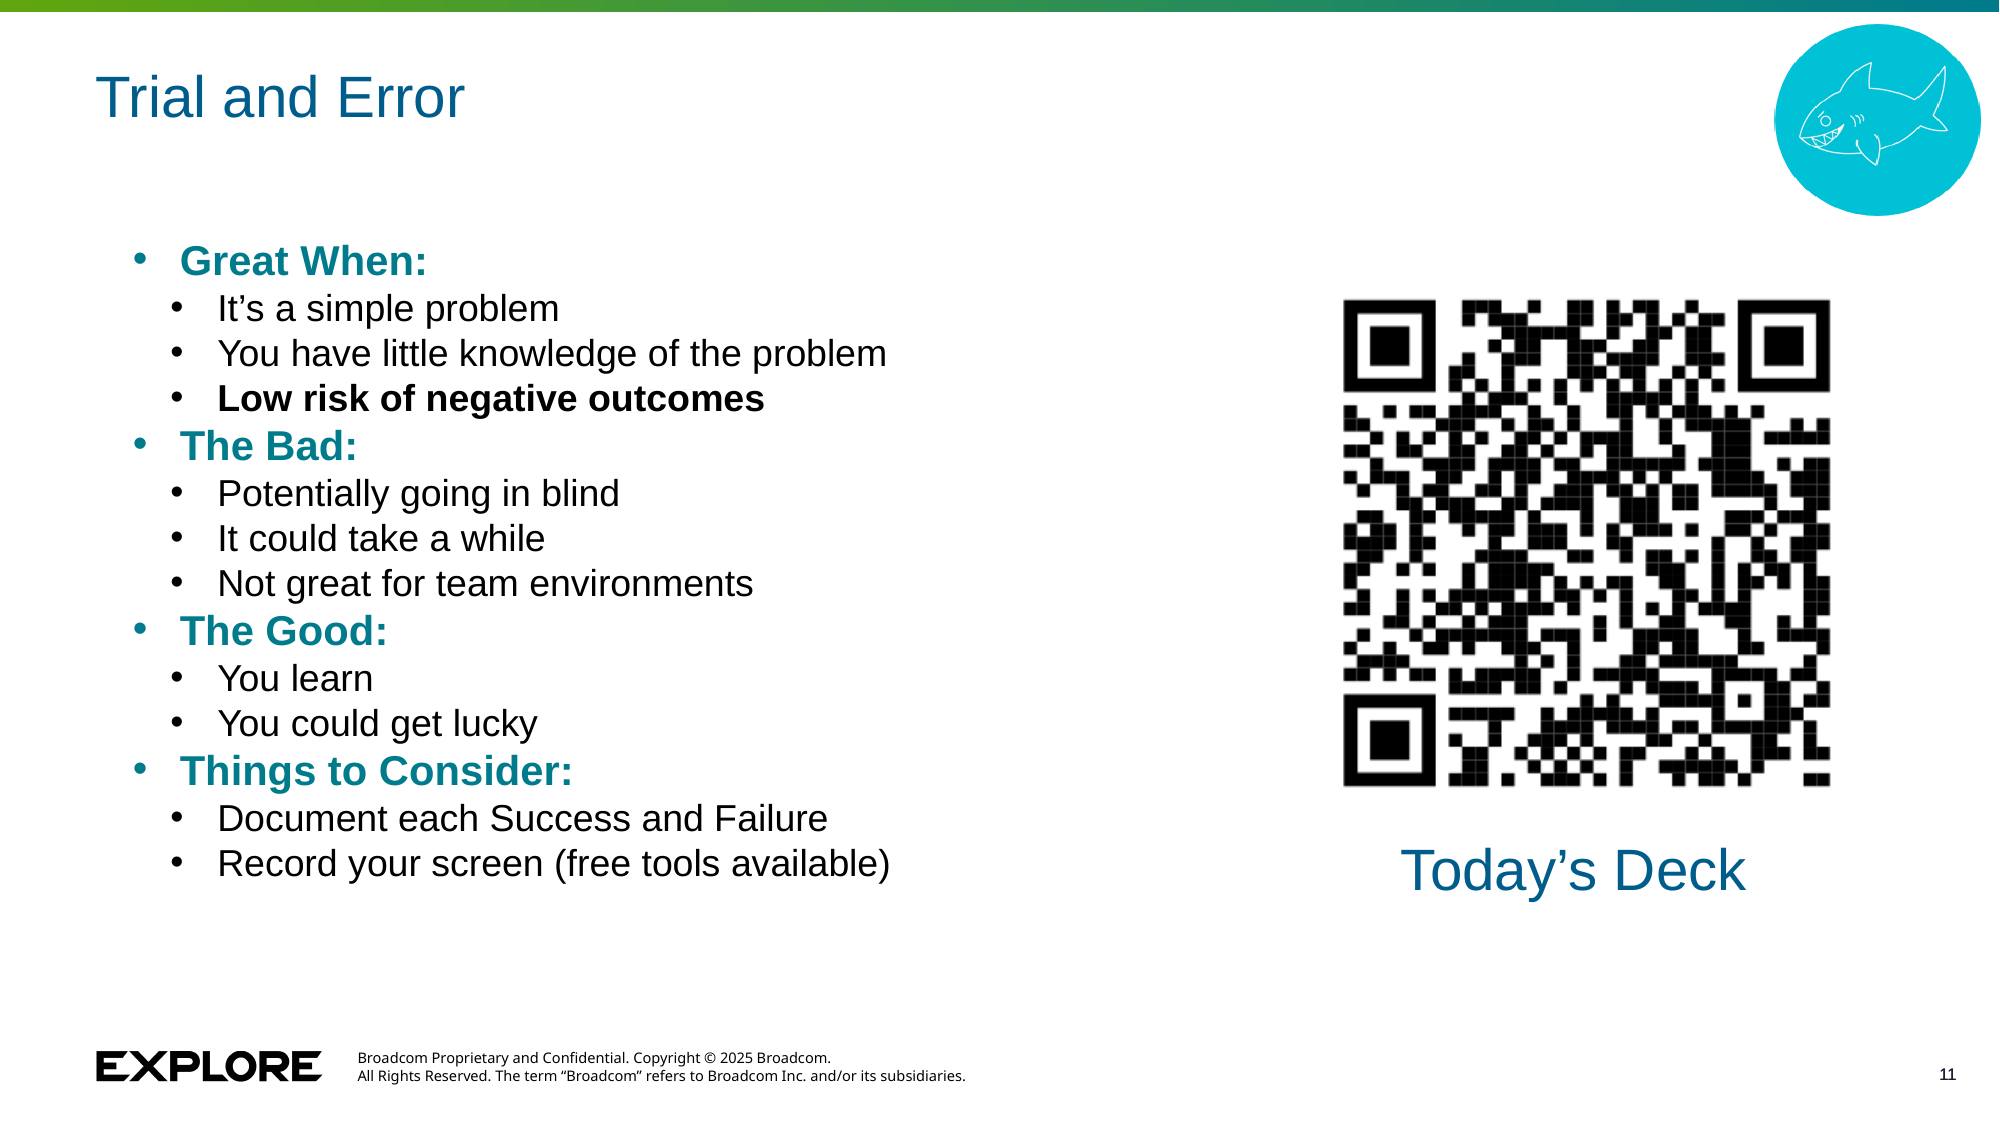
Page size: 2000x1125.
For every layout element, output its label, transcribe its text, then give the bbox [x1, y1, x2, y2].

text_box Today’s Deck [1400, 840, 1782, 904]
title Trial and Error [95, 67, 1750, 131]
text_box Great When: It’s a simple problem You have little knowledge of the problem Low risk of negative outcomes The Bad: Potentially going in blind It could take a while Not great for team environments The Good: You learn You could get lucky Things to Consider: Document each Success and Failure Record your screen (free tools available) [71, 226, 1072, 1117]
picture [1755, 12, 2000, 235]
picture [1328, 285, 1854, 805]
